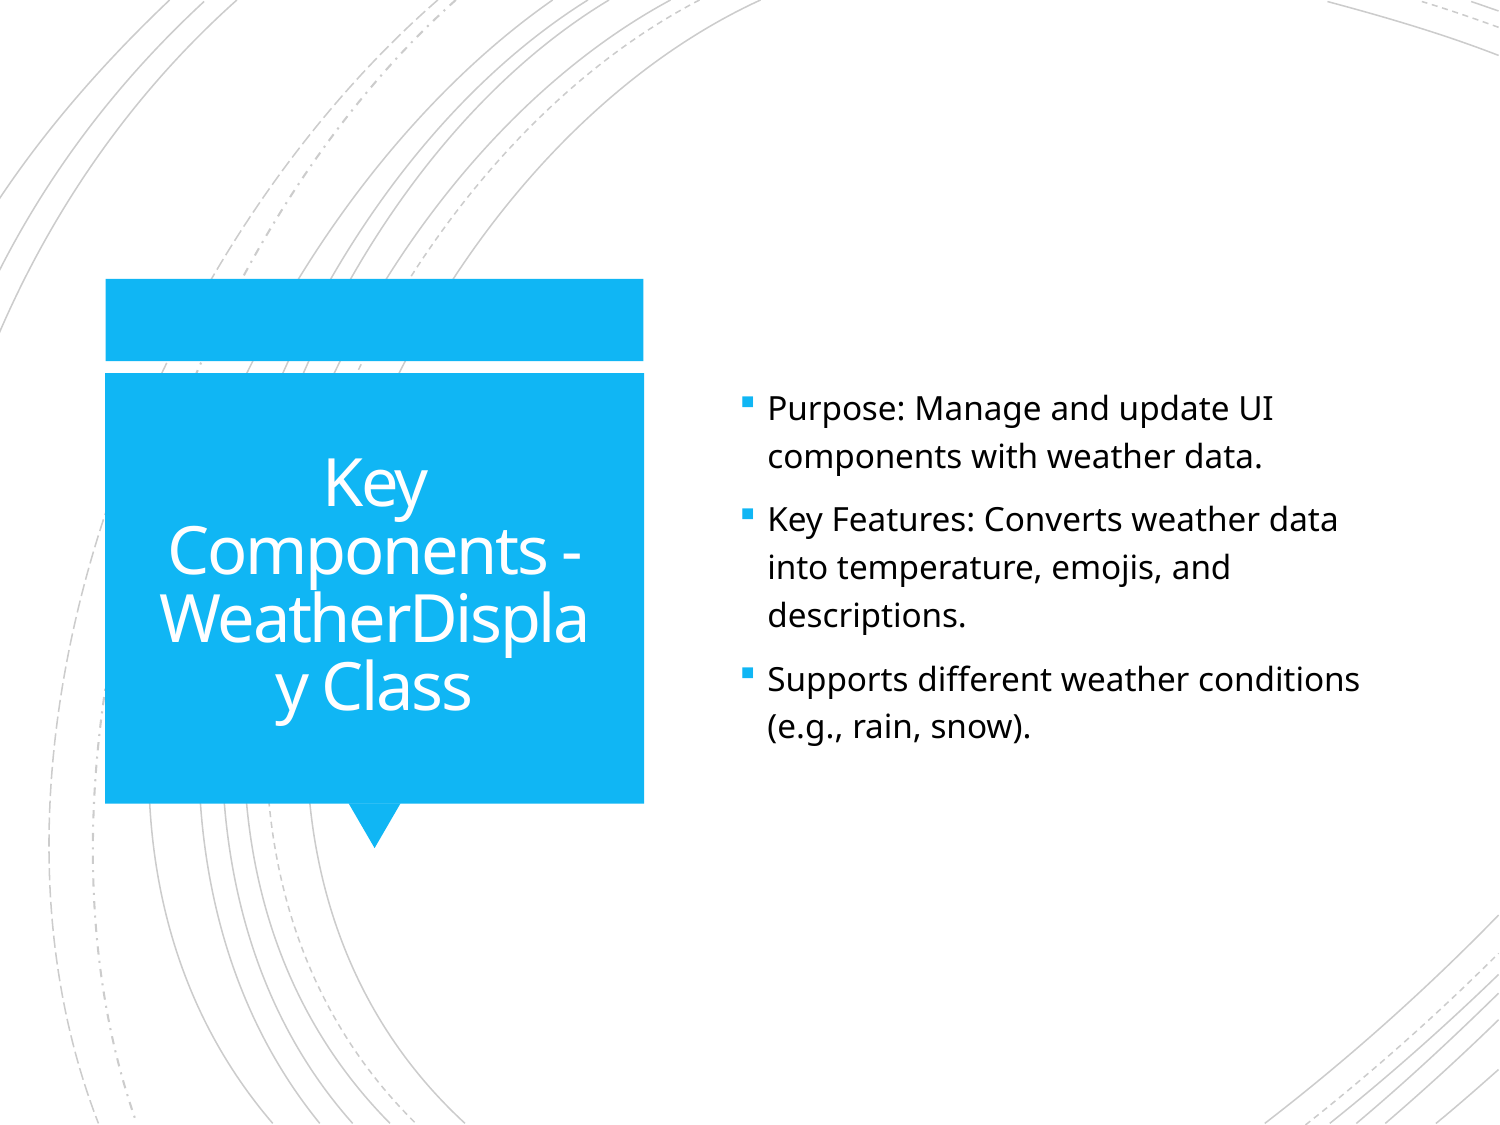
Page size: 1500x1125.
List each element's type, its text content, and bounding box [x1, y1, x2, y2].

title Key Components - WeatherDisplay Class [118, 385, 630, 790]
list Purpose: Manage and update UI components with weather data. Key Features: Converts weather data into temperature, emojis, and descriptions. Supports different weather conditions (e.g., rain, snow). [724, 131, 1396, 993]
